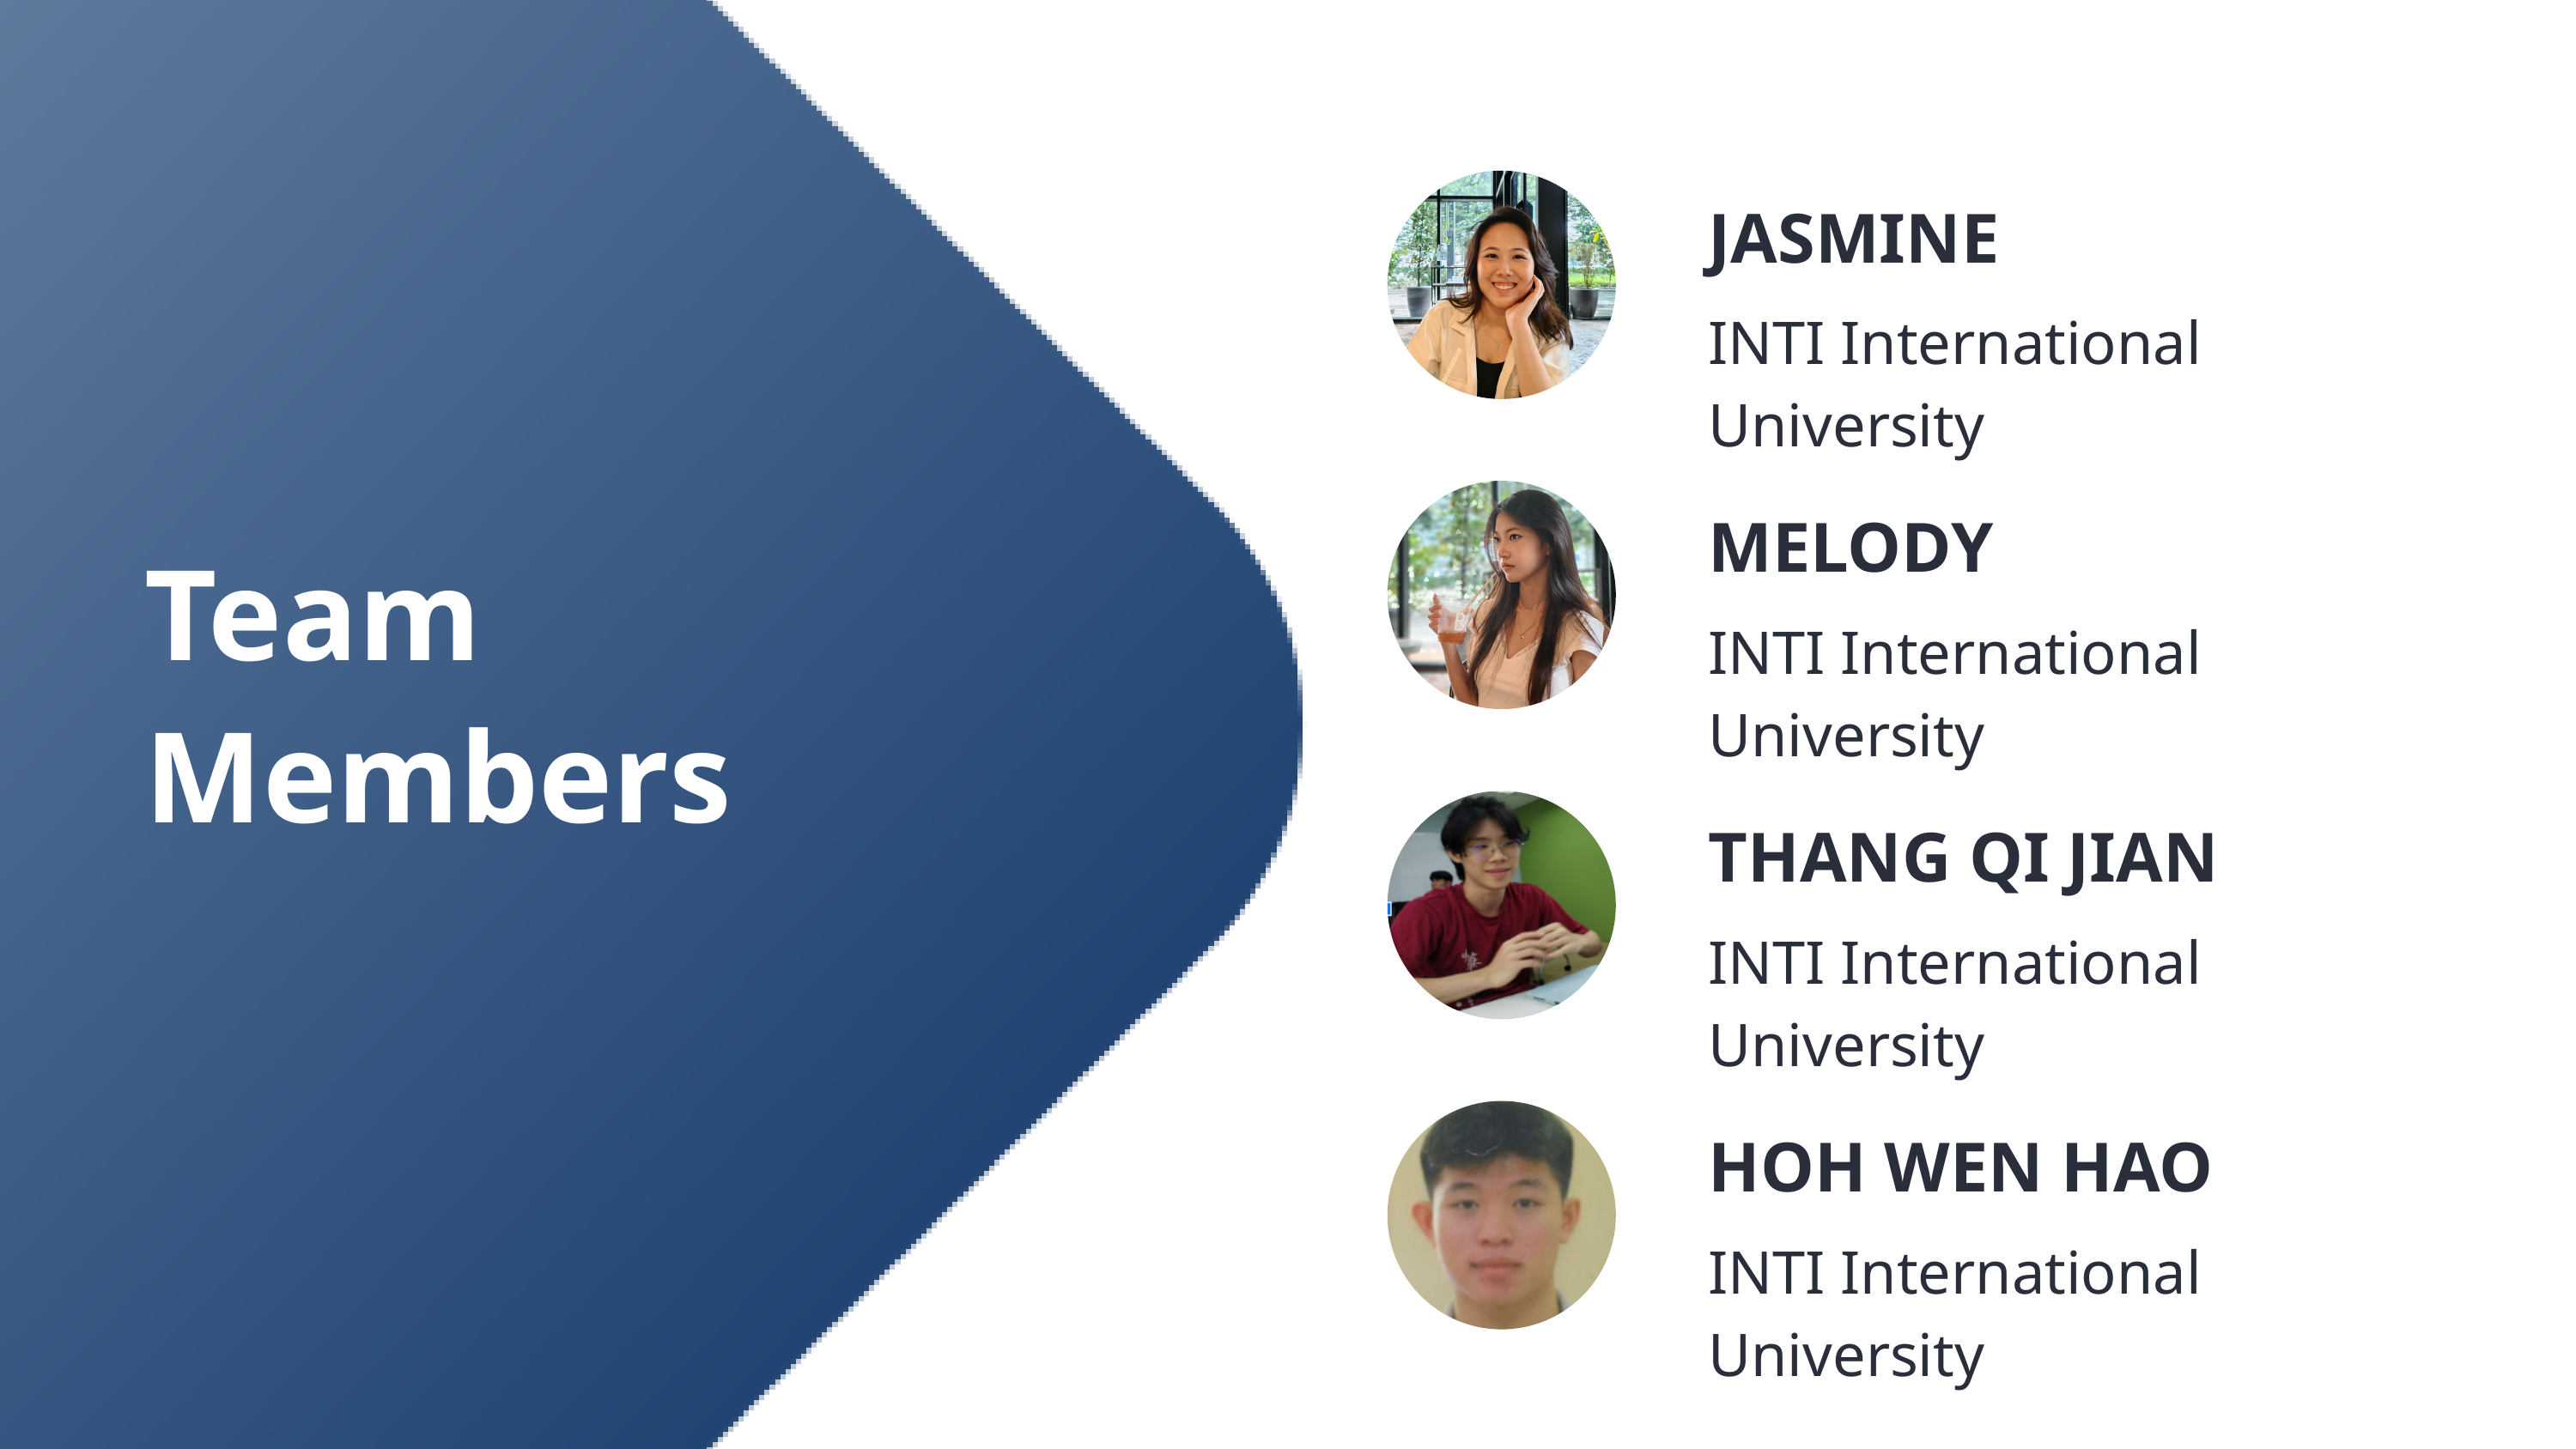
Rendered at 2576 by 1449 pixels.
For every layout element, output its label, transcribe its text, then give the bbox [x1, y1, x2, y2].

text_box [1387, 1100, 1616, 1330]
text_box INTI International University [1708, 1223, 2476, 1389]
text_box HOH WEN HAO [1708, 1123, 2476, 1206]
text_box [1387, 791, 1616, 1020]
text_box JASMINE [1708, 195, 2476, 277]
text_box THANG QI JIAN [1708, 813, 2476, 896]
text_box INTI International University [1708, 603, 2476, 769]
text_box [1387, 170, 1616, 400]
text_box [0, 0, 1334, 1449]
text_box MELODY [1708, 503, 2476, 585]
text_box INTI International University [1708, 913, 2476, 1079]
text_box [1387, 480, 1616, 710]
text_box INTI International University [1708, 294, 2476, 459]
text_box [144, 530, 1030, 970]
